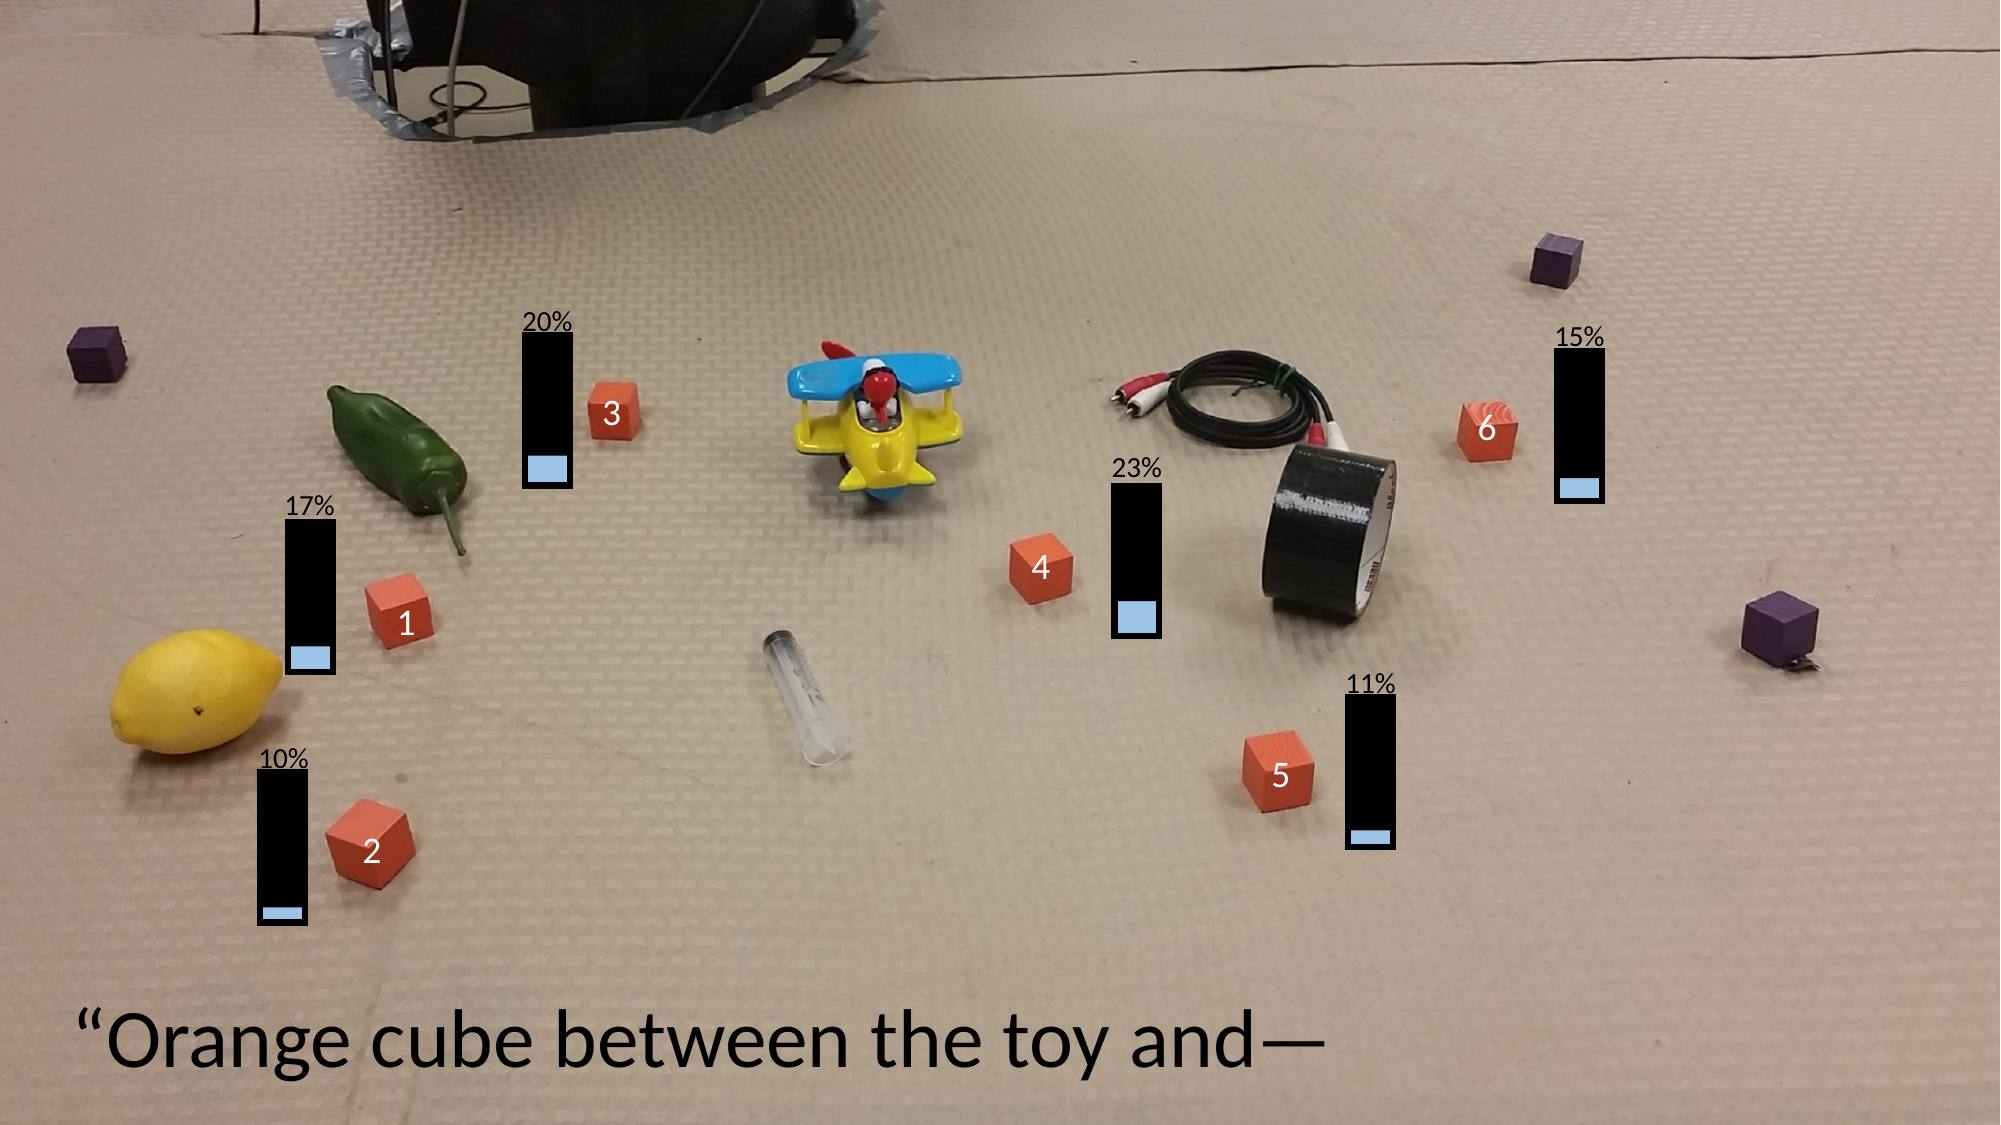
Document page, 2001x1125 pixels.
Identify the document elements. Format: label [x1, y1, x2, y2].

text_box [1348, 696, 1394, 847]
text_box [524, 335, 570, 486]
text_box [1557, 350, 1603, 501]
text_box [260, 772, 306, 923]
picture [0, 0, 2000, 1125]
text_box [287, 521, 333, 672]
text_box [1114, 485, 1160, 636]
